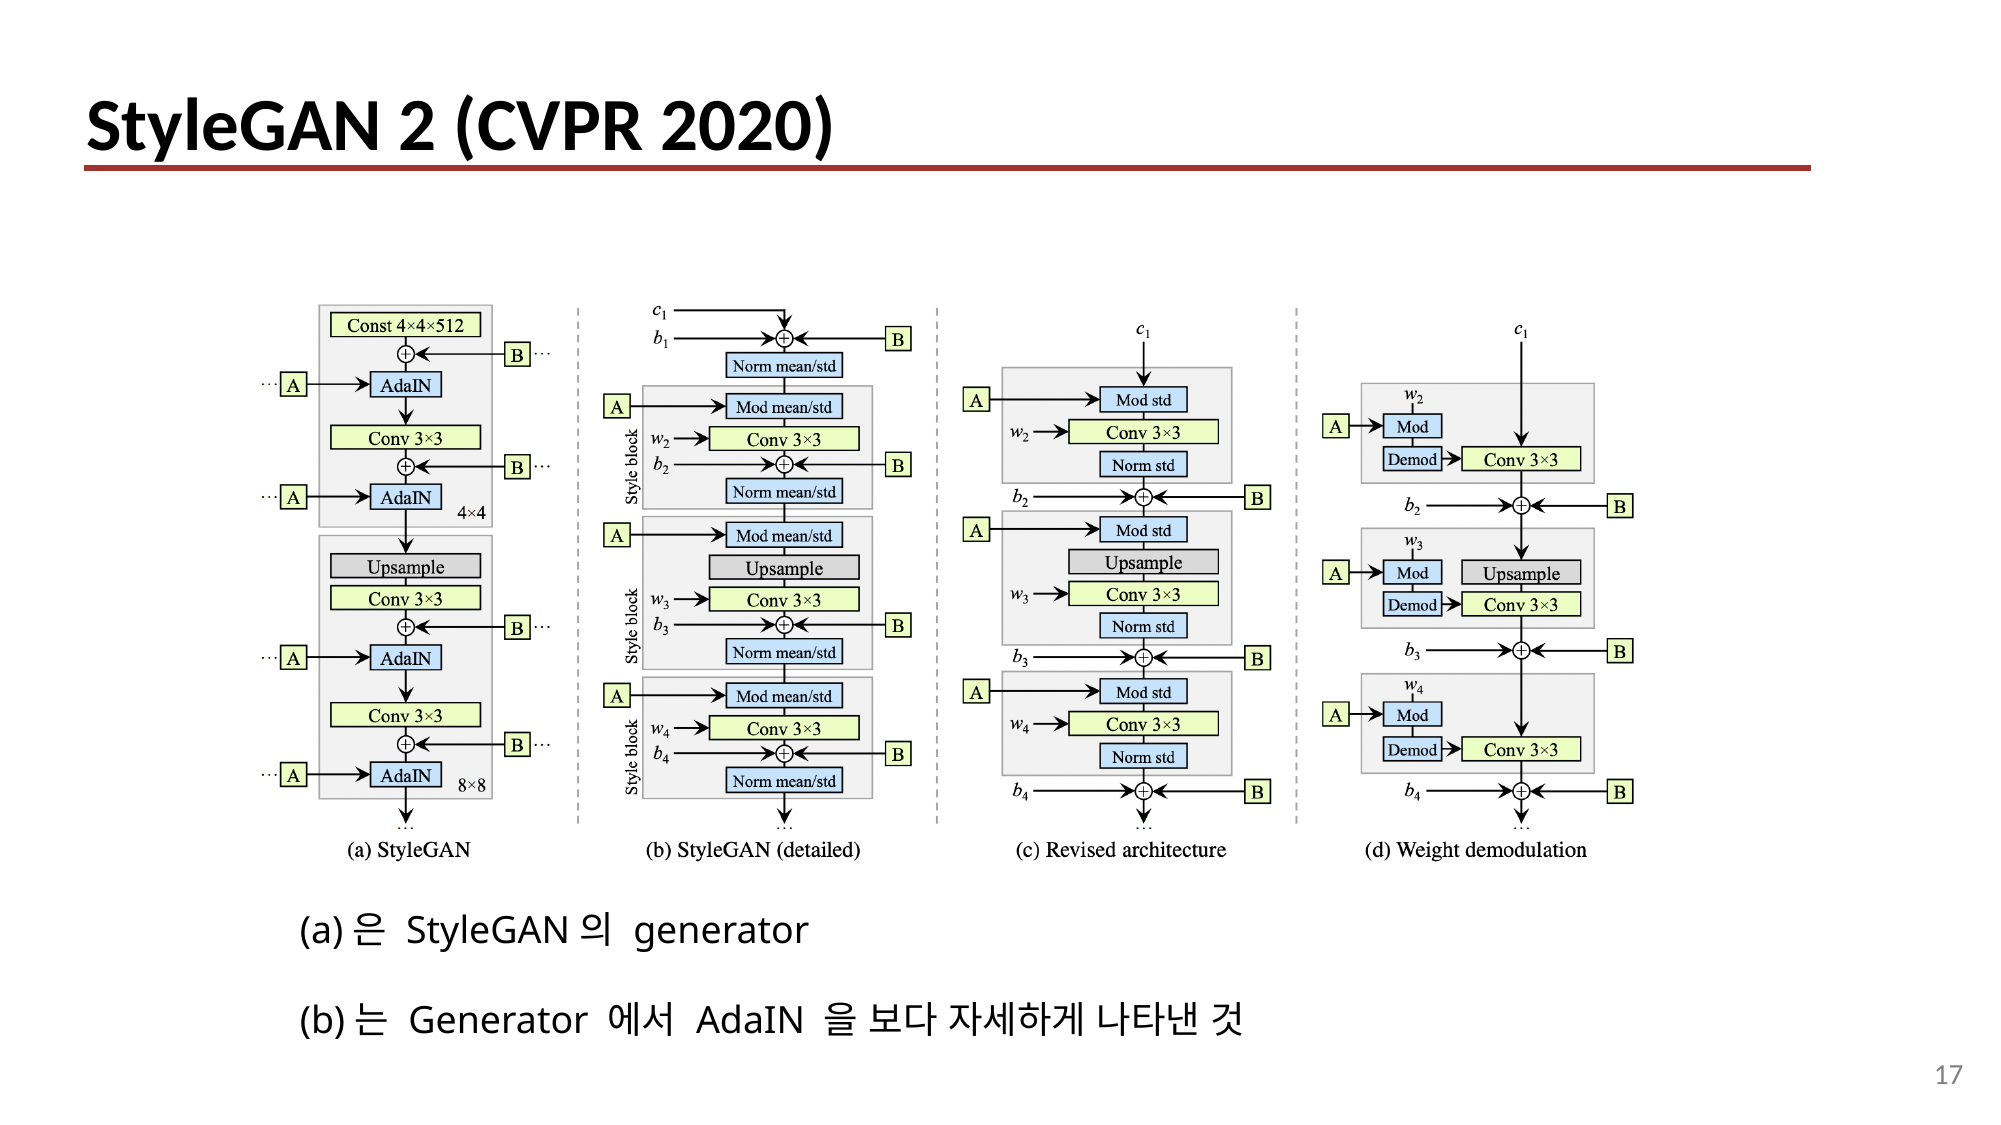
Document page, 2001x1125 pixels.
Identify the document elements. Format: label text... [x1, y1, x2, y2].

text_box (a)은 StyleGAN의 generator (b)는 Generator 에서 AdaIN 을 보다 자세하게 나타낸 것 [285, 898, 1583, 1049]
picture [193, 274, 1701, 872]
title StyleGAN 2 (CVPR 2020) [71, 17, 1797, 235]
slide_number 17 [1528, 1042, 1979, 1103]
